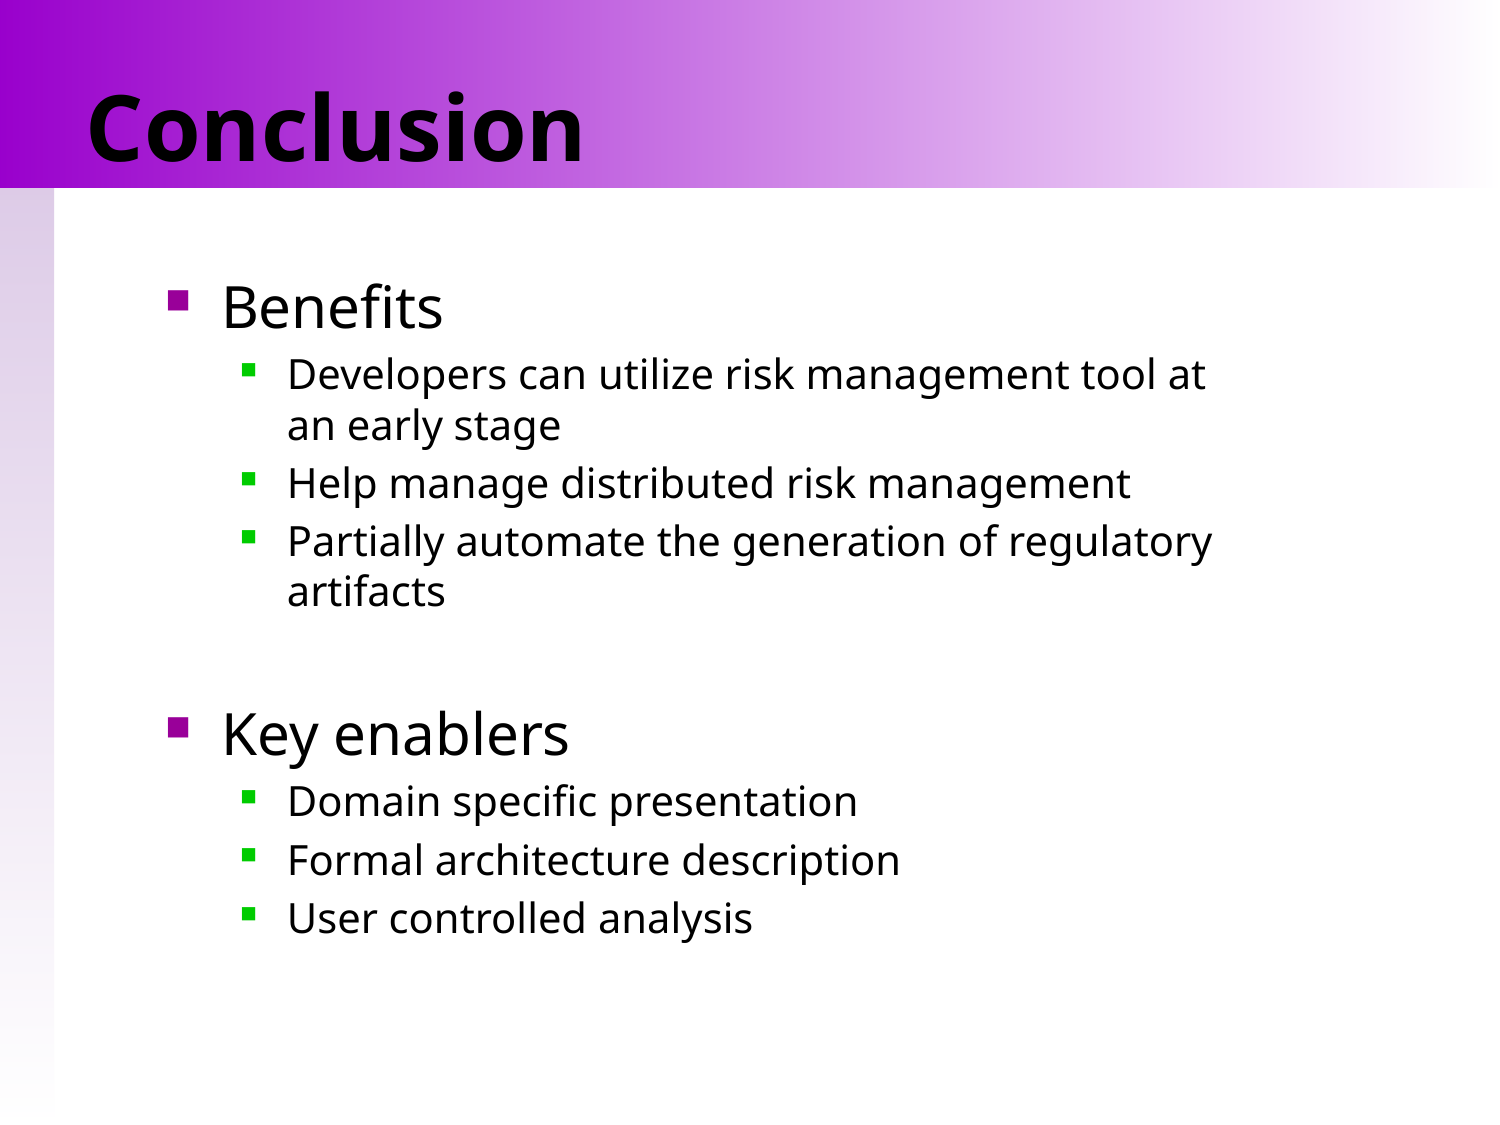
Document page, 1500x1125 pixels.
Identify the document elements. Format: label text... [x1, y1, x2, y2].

text_box Benefits Developers can utilize risk management tool at an early stage Help manage distributed risk management Partially automate the generation of regulatory artifacts Key enablers Domain specific presentation Formal architecture description User controlled analysis [150, 262, 1229, 1050]
title Conclusion [70, 0, 1450, 188]
